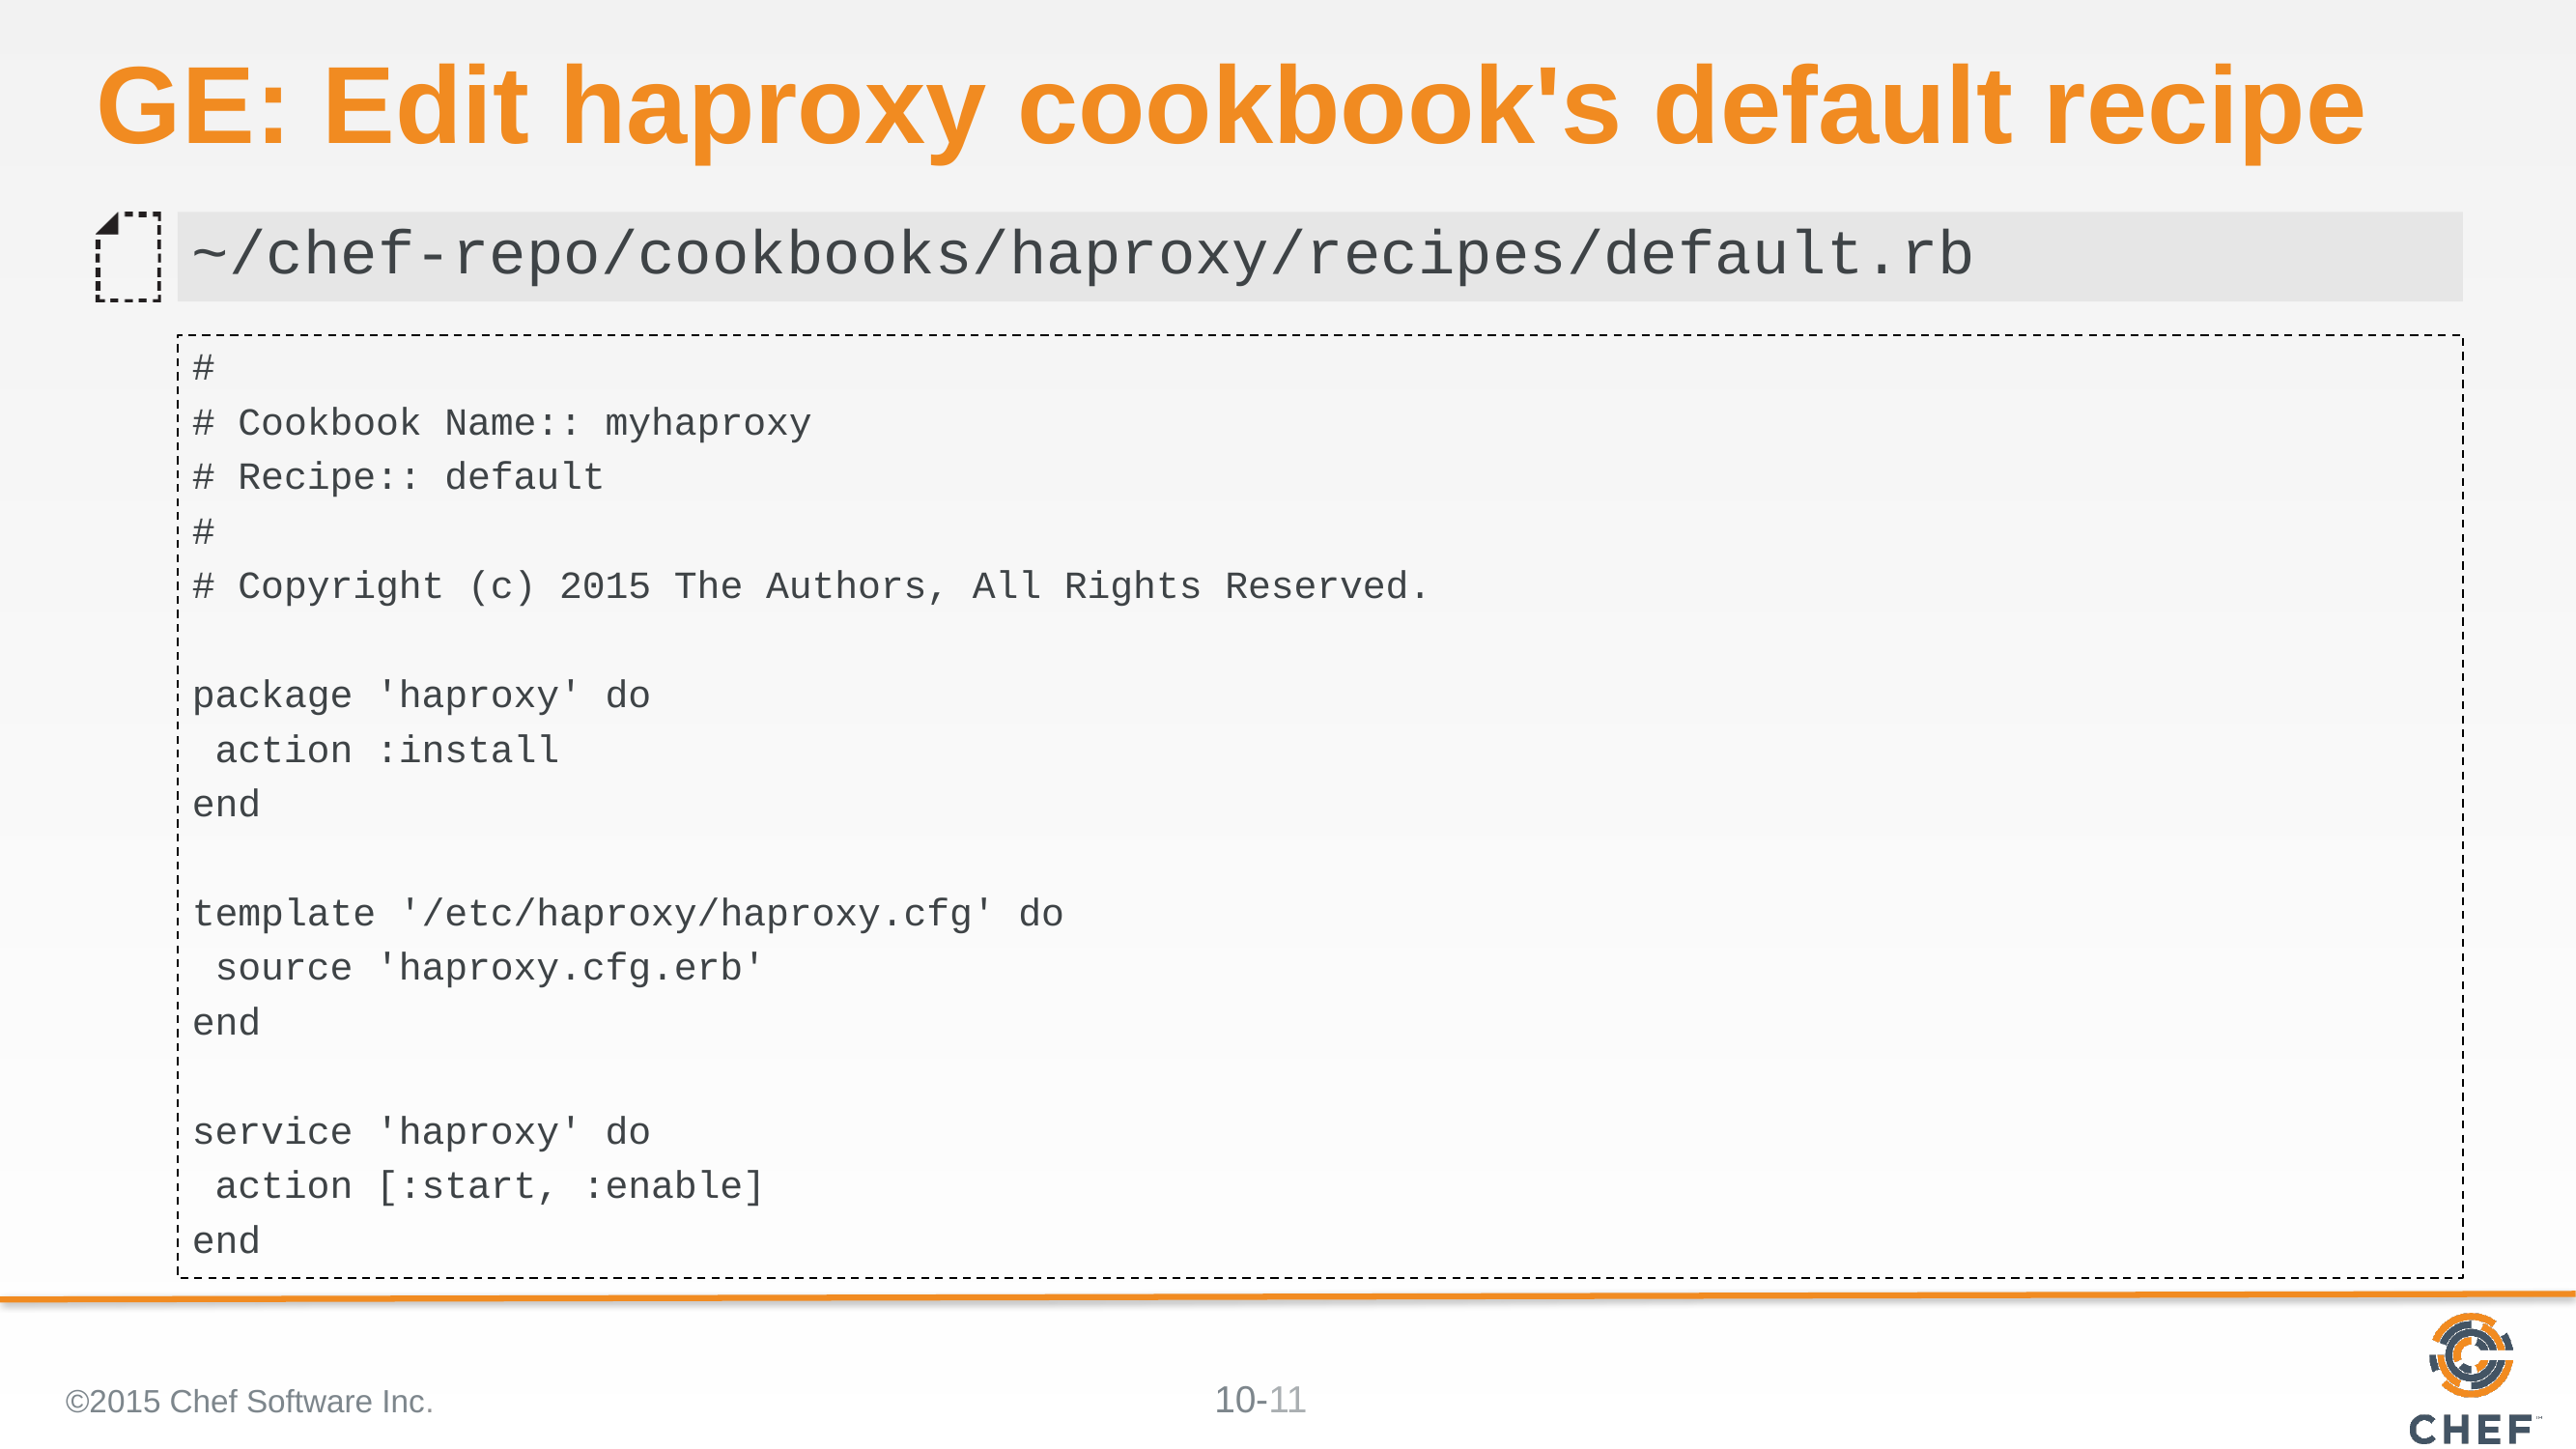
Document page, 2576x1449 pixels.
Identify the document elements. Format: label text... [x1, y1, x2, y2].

list # # Cookbook Name:: myhaproxy # Recipe:: default # # Copyright (c) 2015 The Authors, All Rights Reserved. package 'haproxy' do action :install end template '/etc/haproxy/haproxy.cfg' do source 'haproxy.cfg.erb' end service 'haproxy' do action [:start, :enable] end [177, 334, 2464, 1279]
list ~/chef-repo/cookbooks/haproxy/recipes/default.rb [177, 212, 2463, 302]
title GE: Edit haproxy cookbook's default recipe [96, 48, 2463, 180]
footer ©2015 Chef Software Inc. [51, 1359, 952, 1440]
slide_number 11 [998, 1359, 1578, 1437]
picture [2399, 1297, 2550, 1449]
